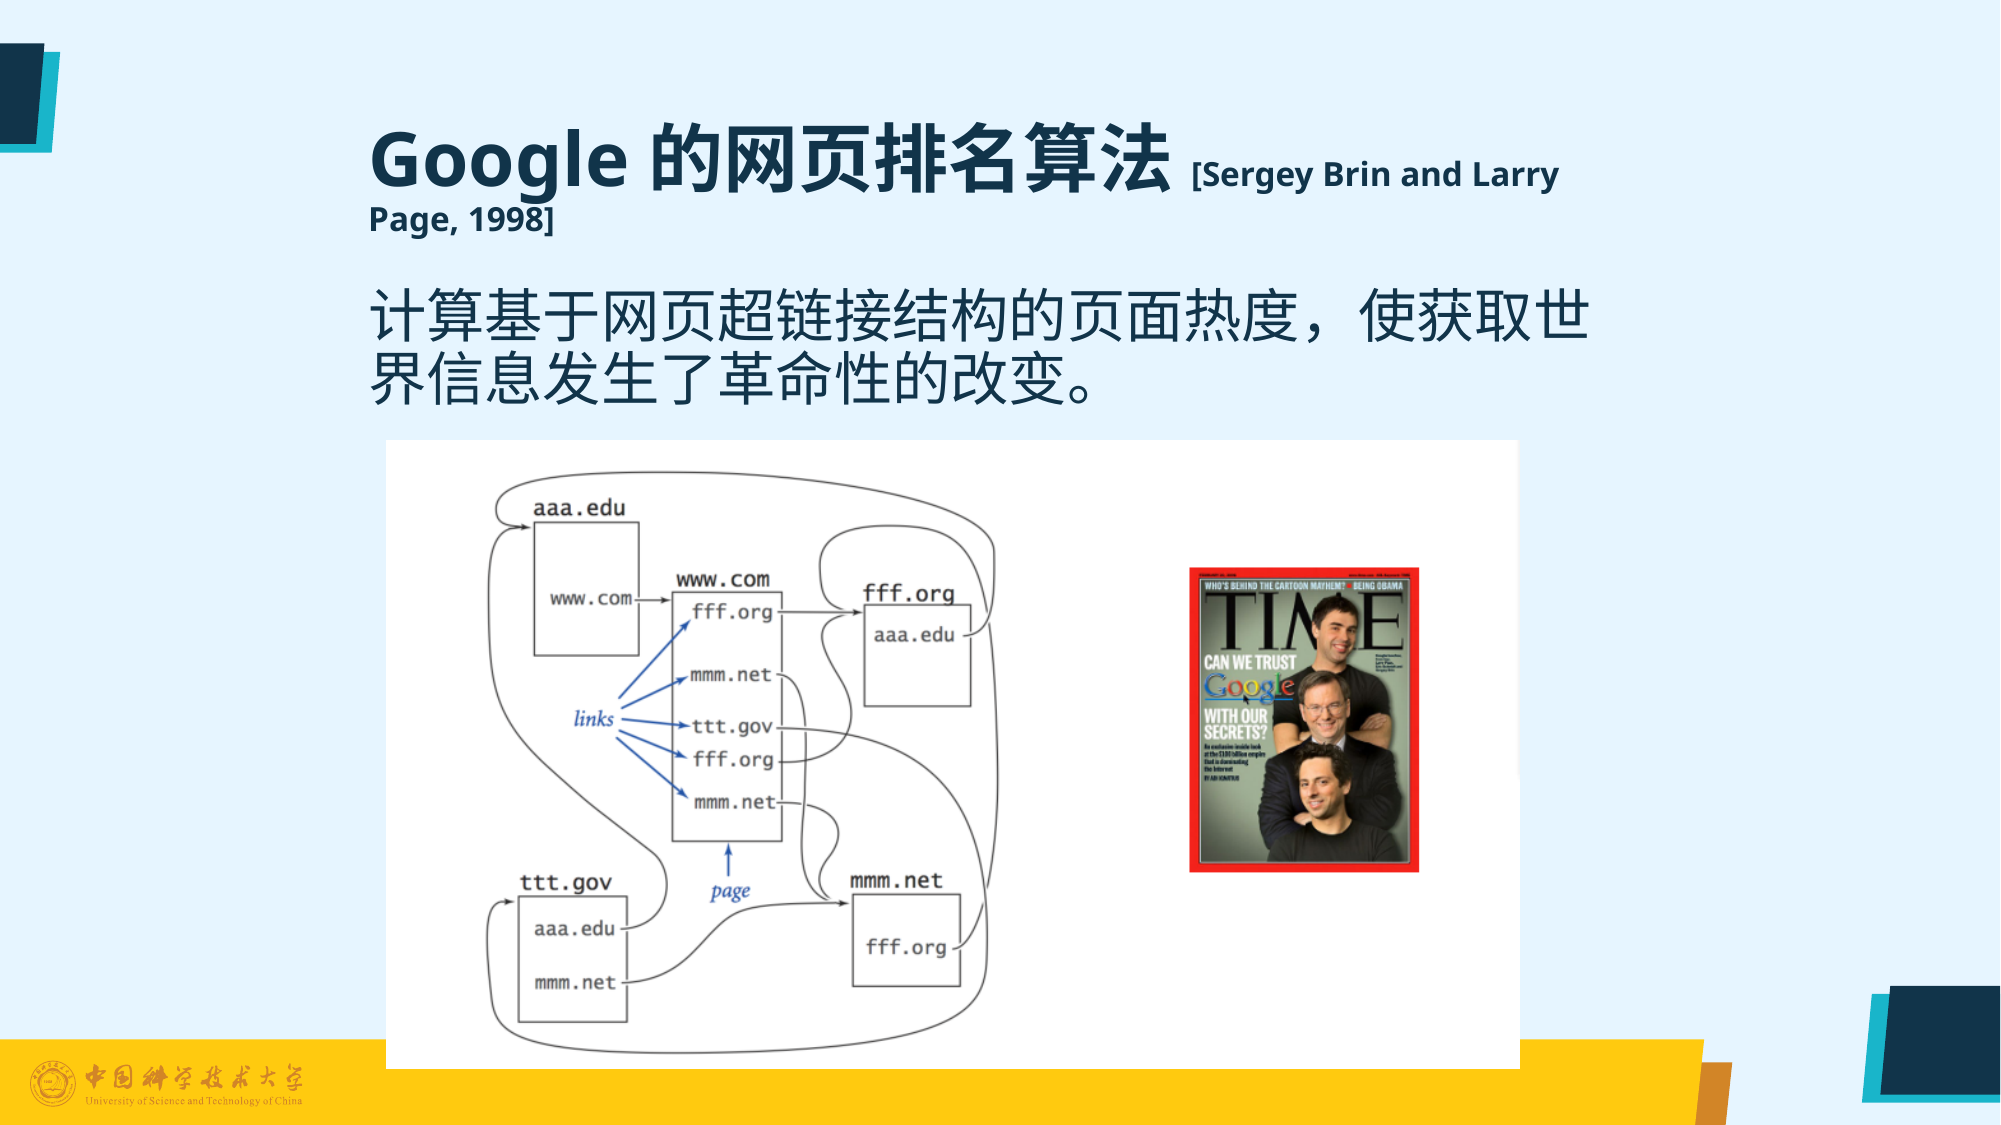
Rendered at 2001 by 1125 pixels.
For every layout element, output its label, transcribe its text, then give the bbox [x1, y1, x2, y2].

list 计算基于网页超链接结构的页面热度，使获取世界信息发生了革命性的改变。 [353, 279, 1647, 951]
title Google的网页排名算法[Sergey Brin and Larry Page, 1998] [353, 71, 1647, 279]
picture [386, 440, 1520, 1069]
